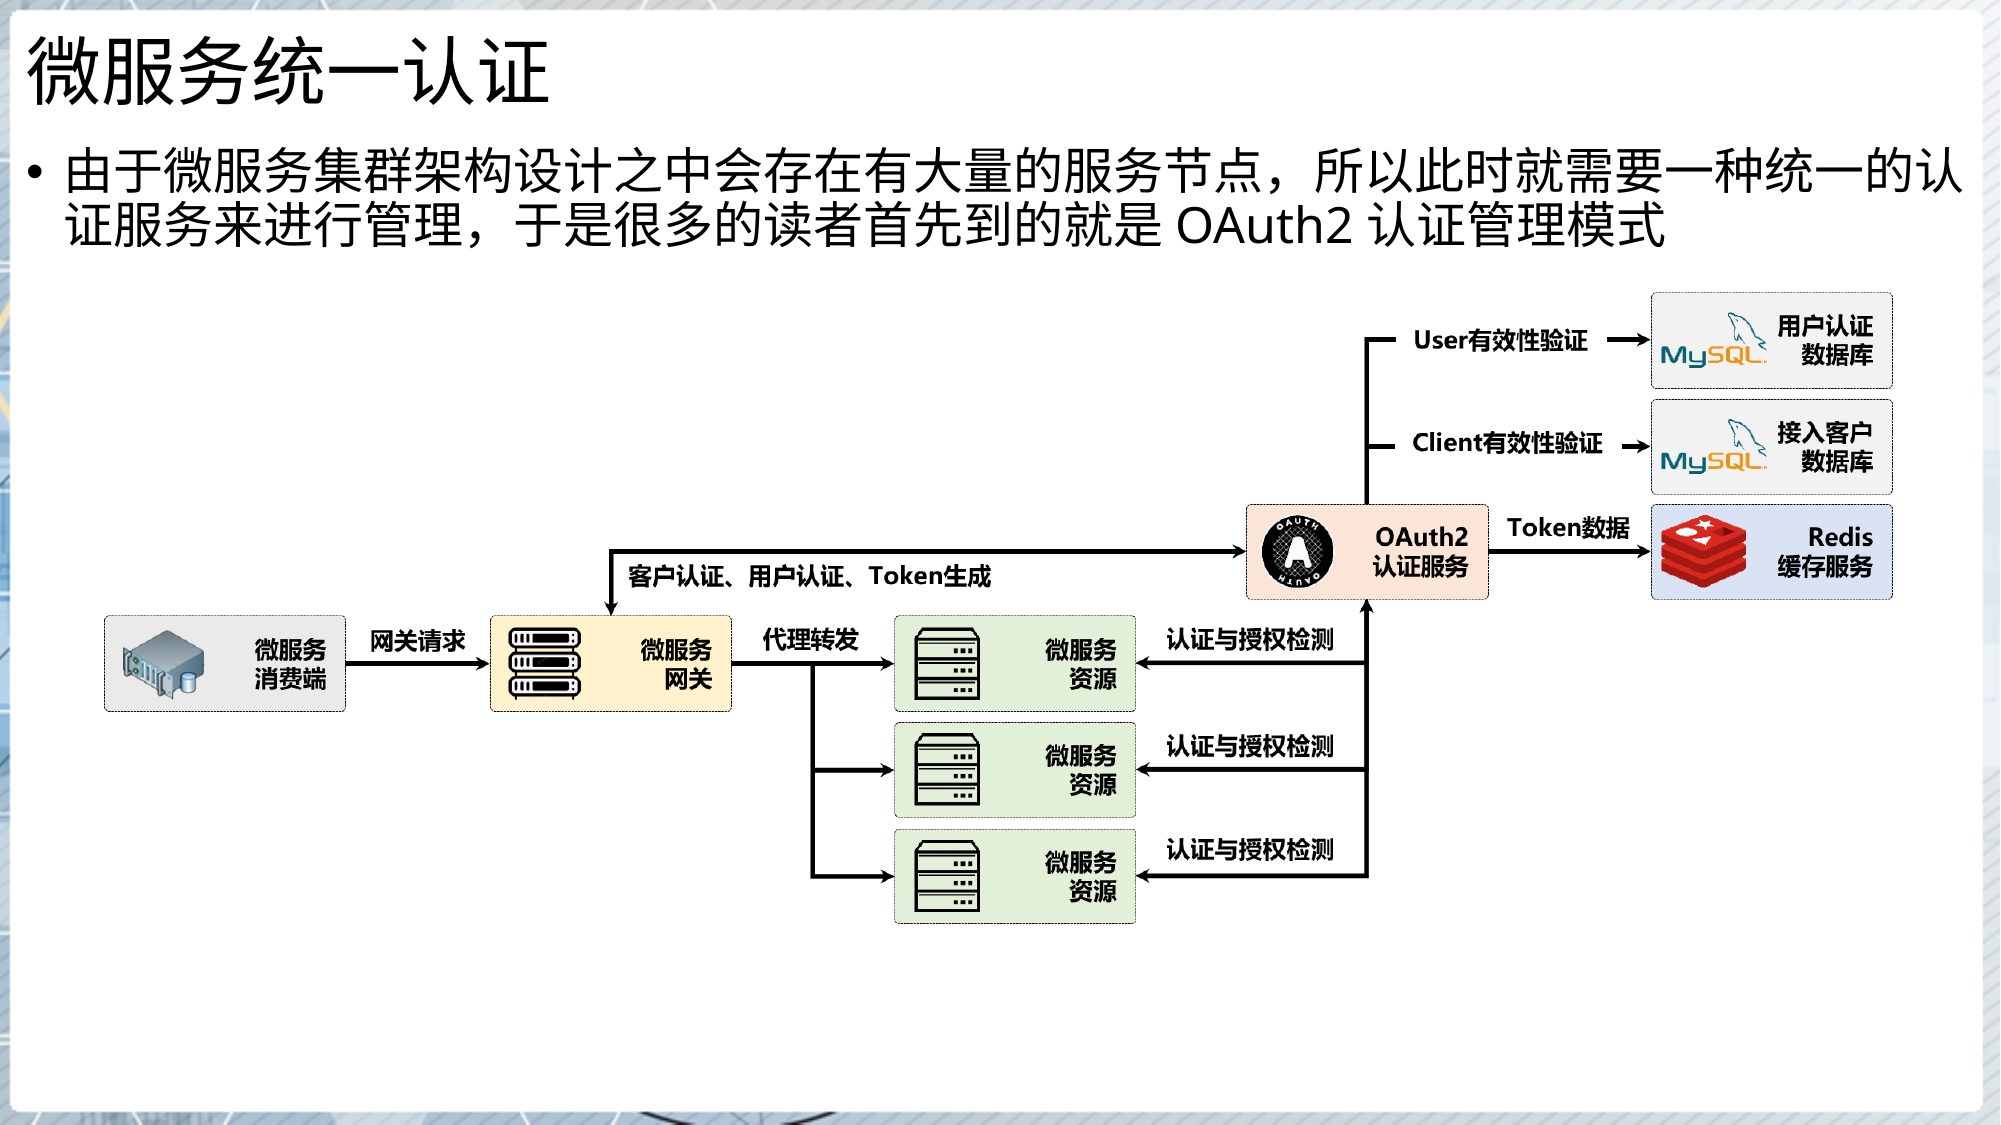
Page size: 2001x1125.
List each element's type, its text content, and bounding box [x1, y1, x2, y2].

picture [0, 0, 2000, 1125]
title 微服务统一认证 [11, 11, 1983, 139]
list 由于微服务集群架构设计之中会存在有大量的服务节点，所以此时就需要一种统一的认证服务来进行管理，于是很多的读者首先到的就是OAuth2认证管理模式 [11, 139, 1983, 1113]
